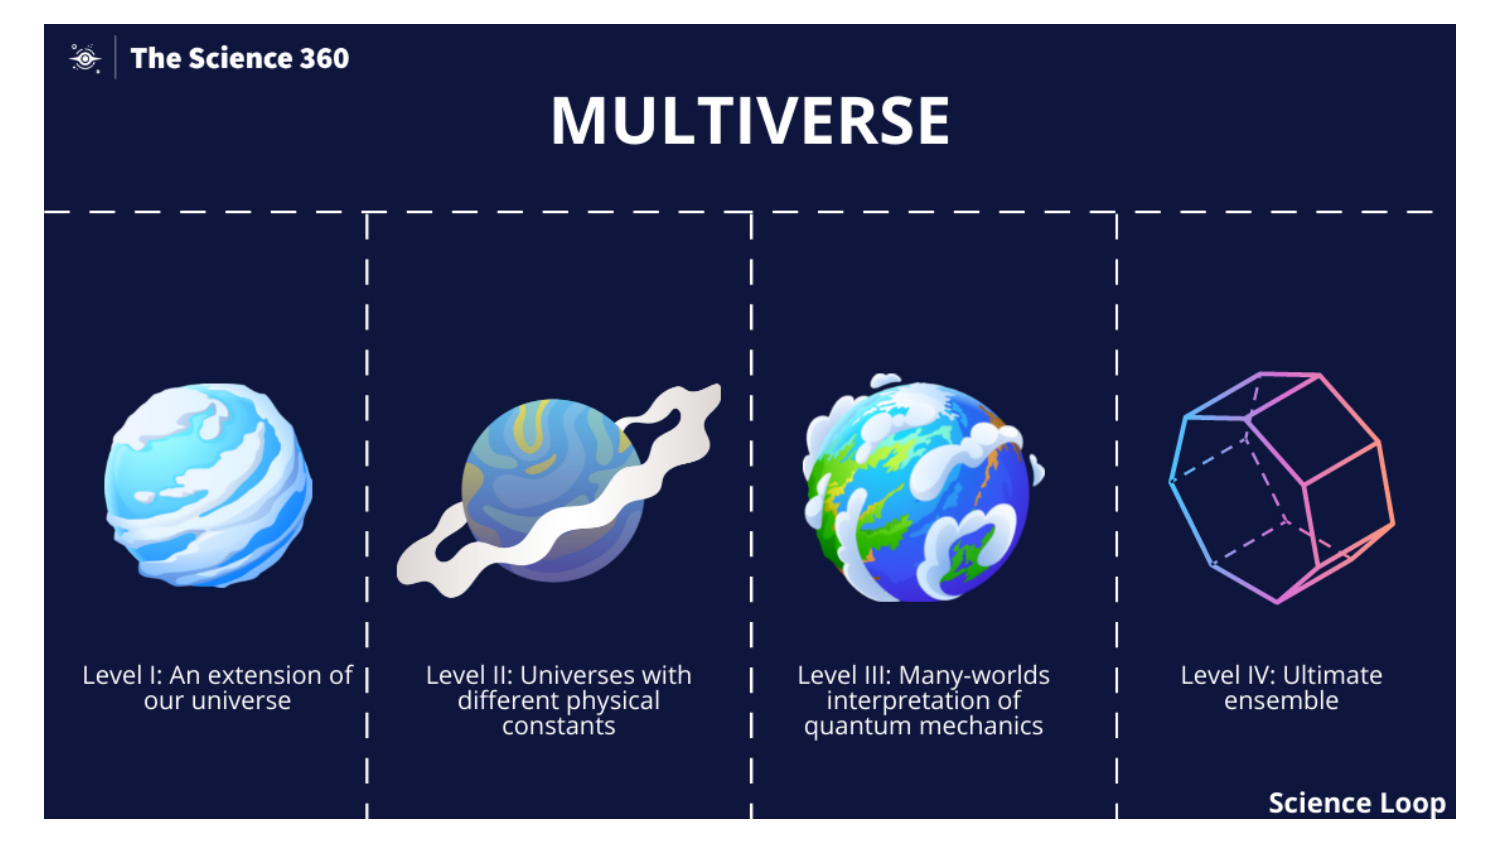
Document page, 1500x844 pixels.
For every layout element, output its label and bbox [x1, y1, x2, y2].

picture [44, 24, 1456, 819]
